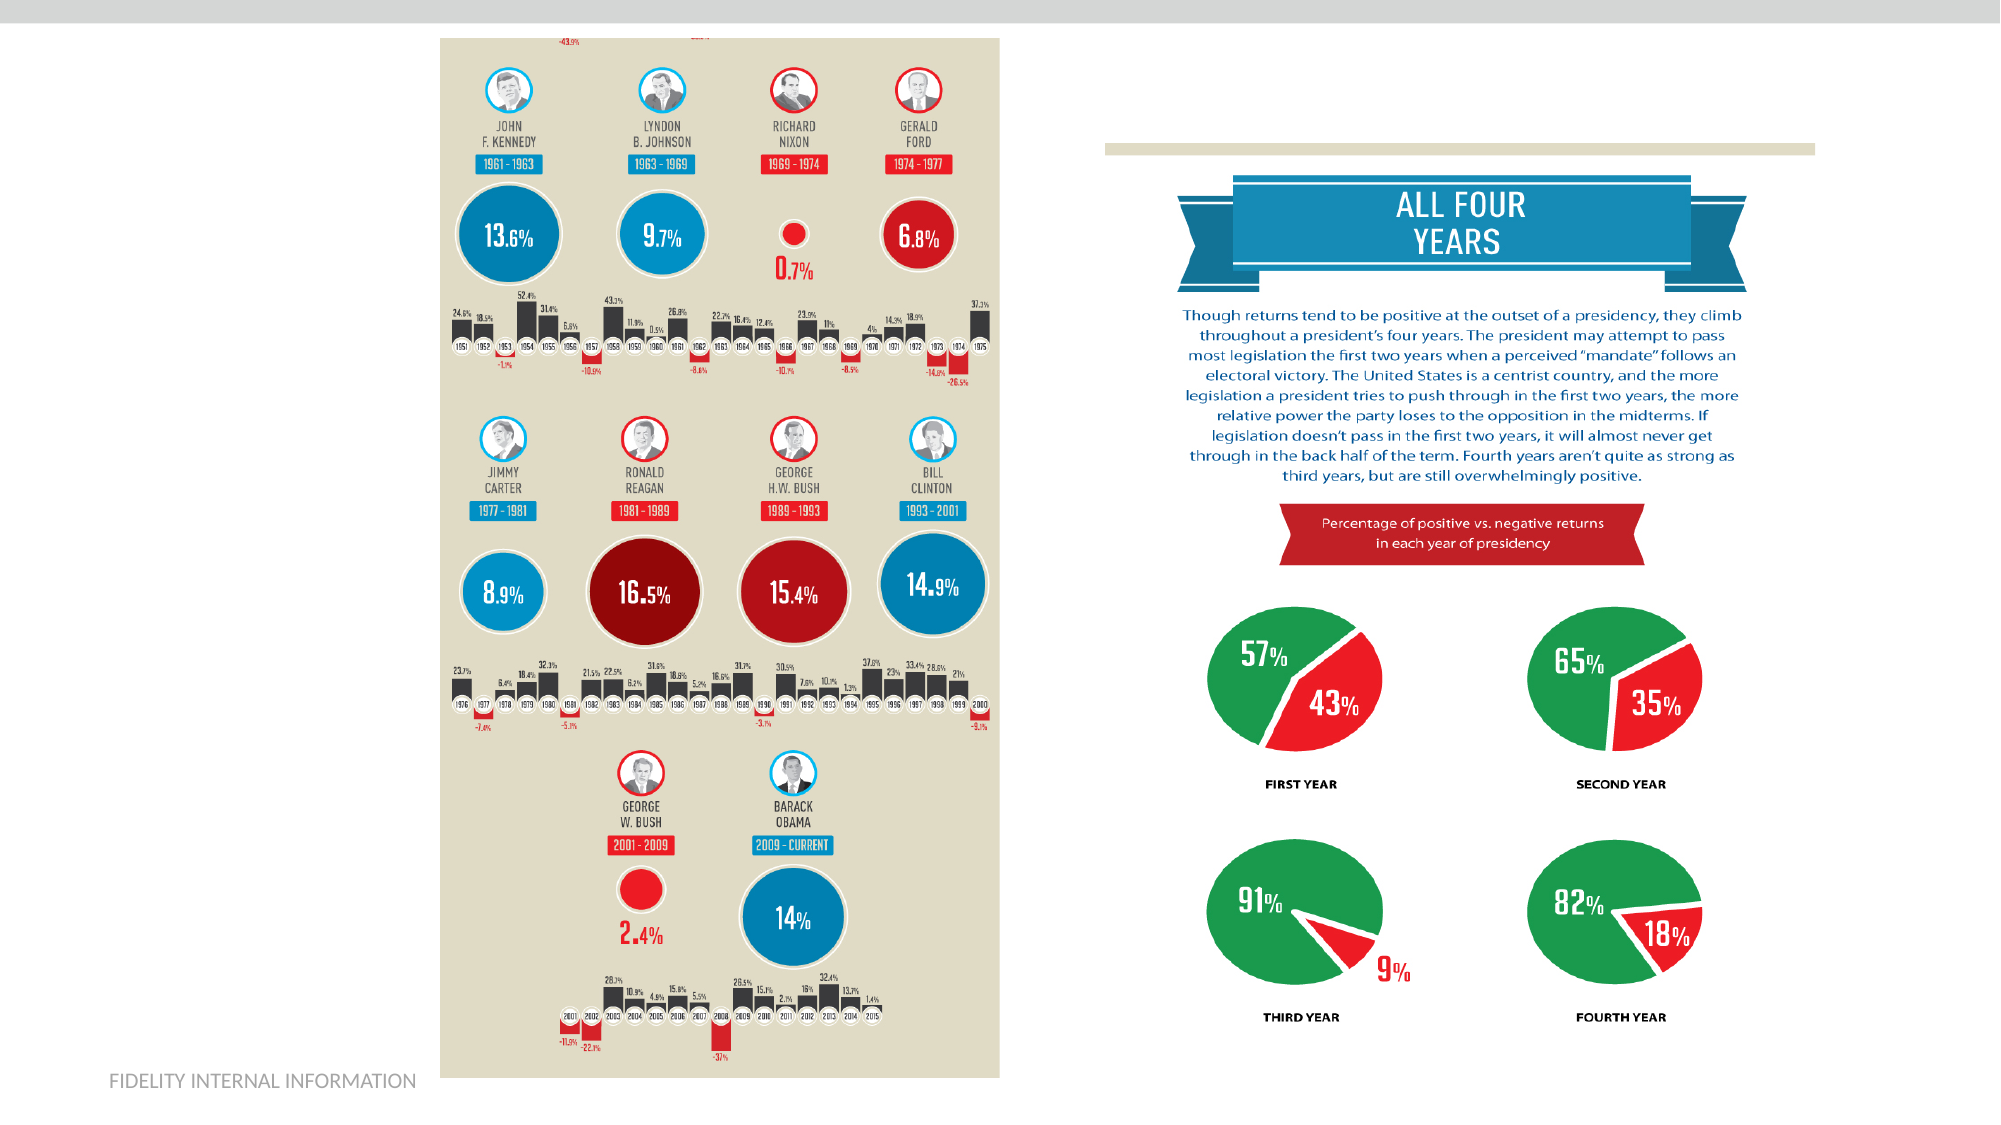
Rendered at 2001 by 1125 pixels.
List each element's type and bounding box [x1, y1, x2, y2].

picture [440, 38, 1000, 1078]
picture [1105, 143, 1816, 1049]
